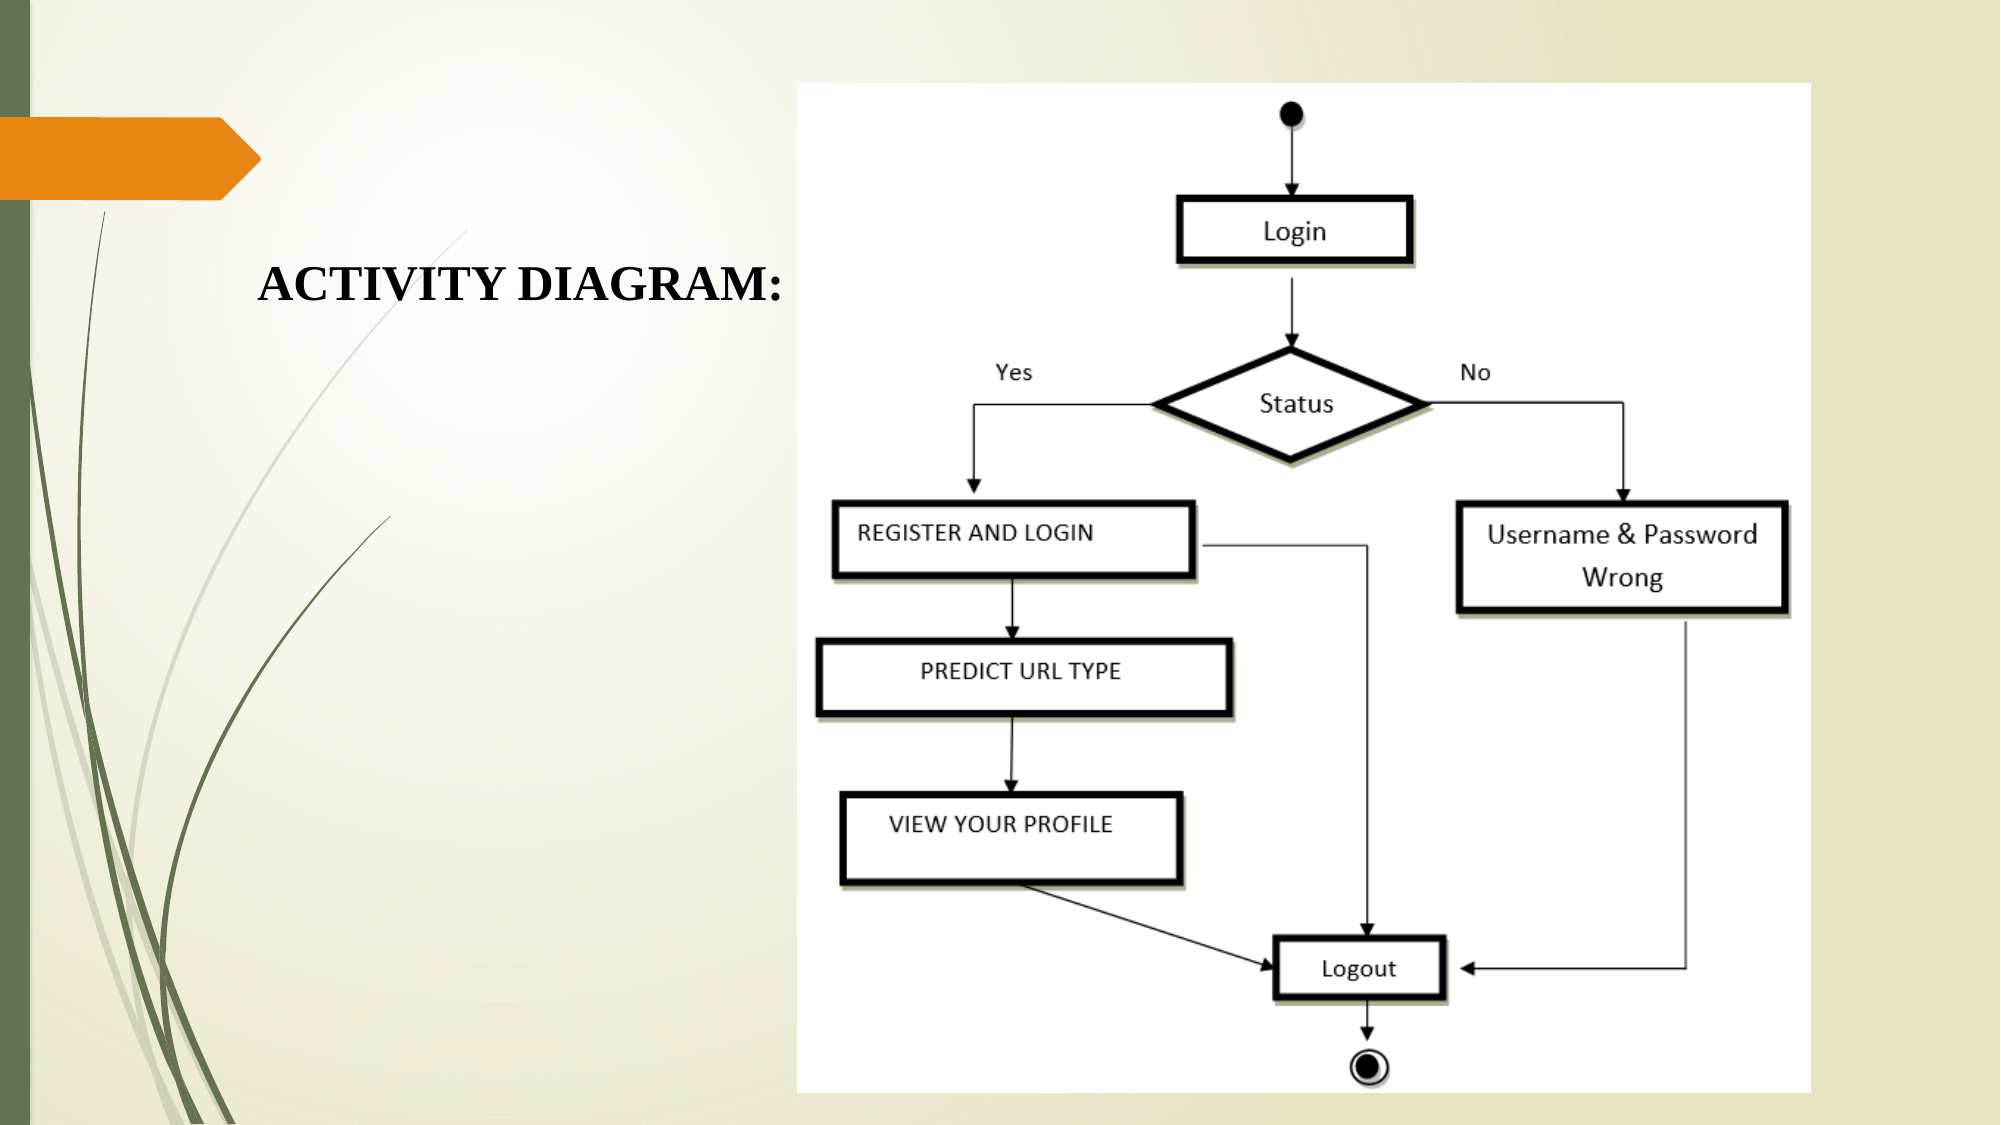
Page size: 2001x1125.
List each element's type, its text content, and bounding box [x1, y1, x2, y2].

picture [797, 83, 1812, 1093]
text_box ACTIVITY DIAGRAM: [242, 242, 792, 318]
